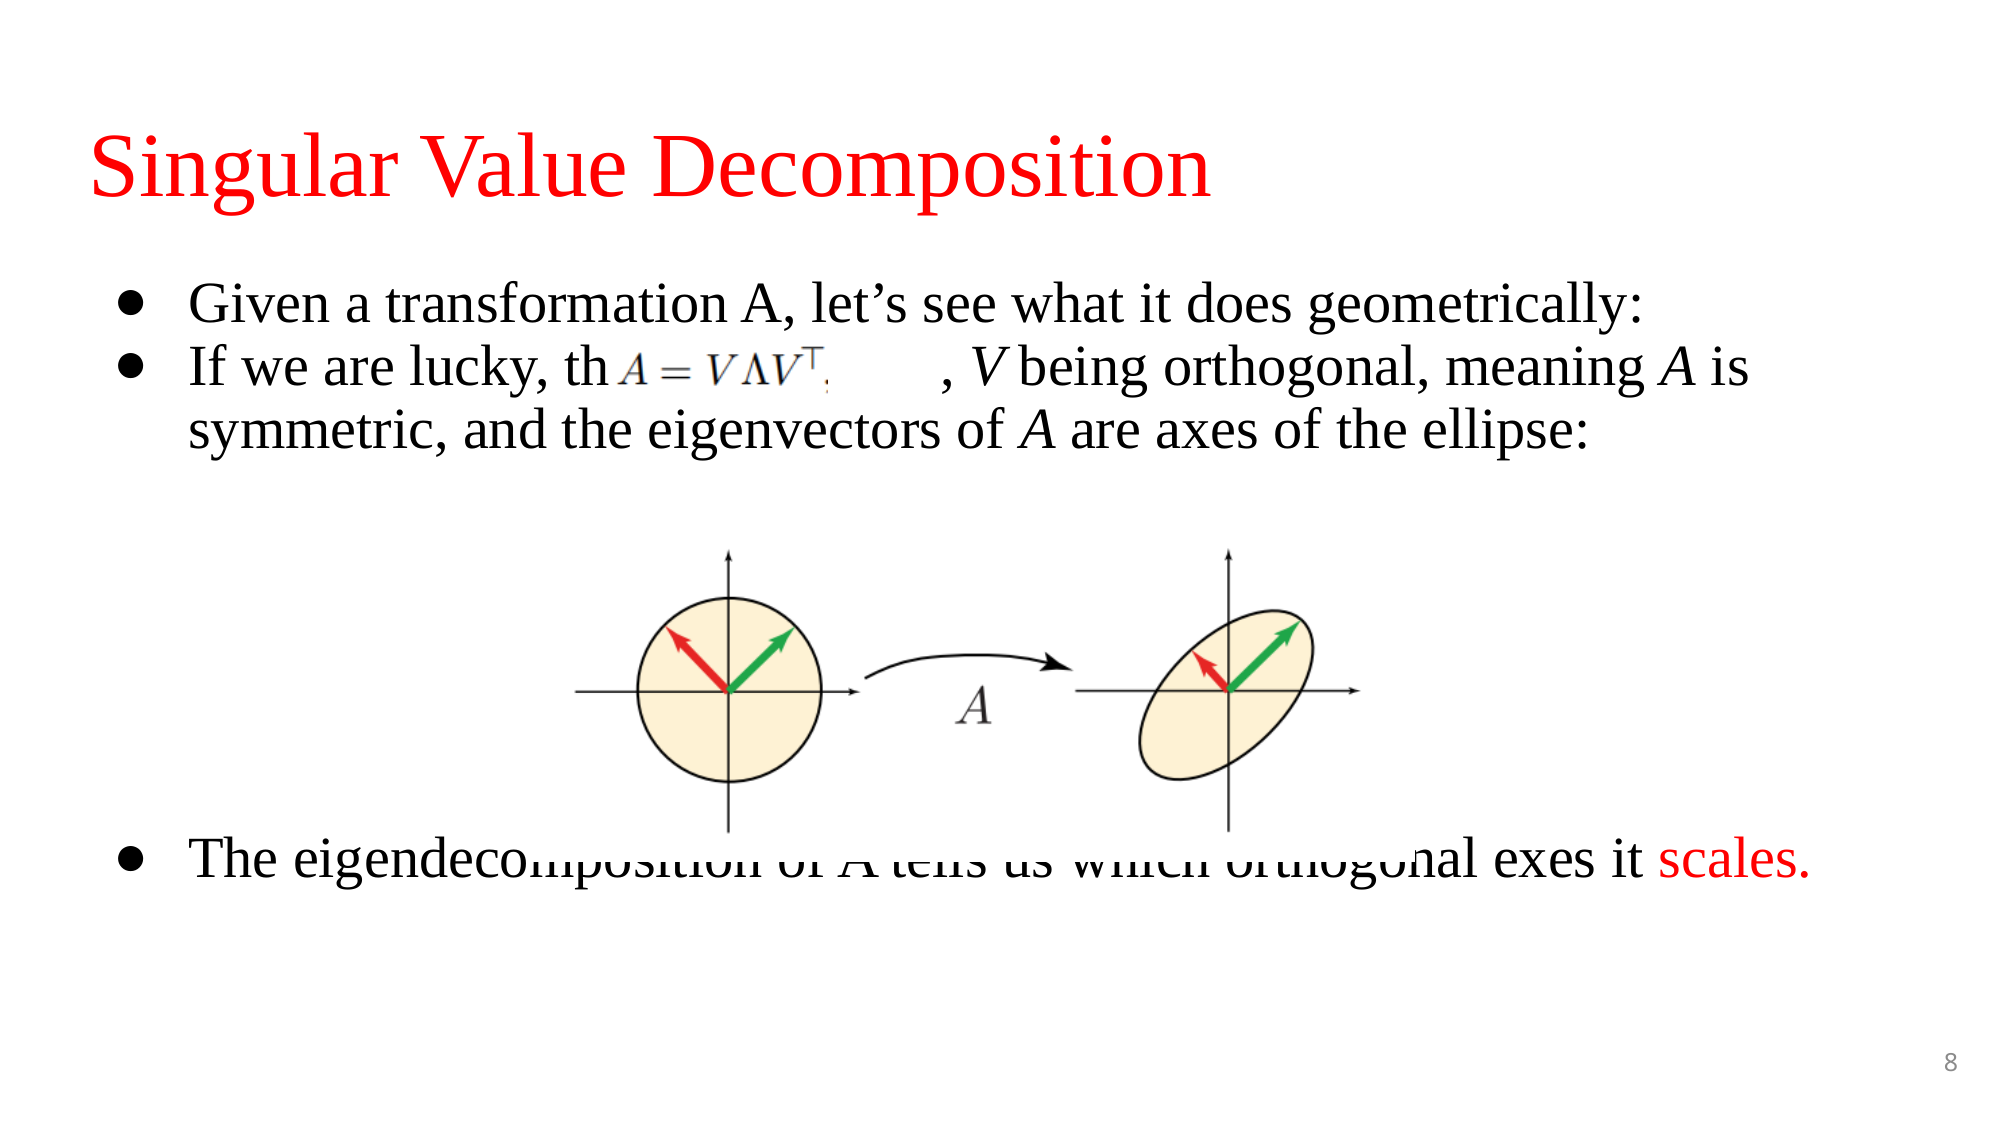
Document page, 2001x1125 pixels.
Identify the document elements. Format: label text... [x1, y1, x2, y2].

title Singular Value Decomposition [68, 97, 1932, 223]
slide_number 8 [1853, 1019, 1974, 1106]
picture [609, 341, 828, 402]
picture [528, 474, 1426, 862]
list Given a transformation A, let’s see what it does geometrically: If we are lucky, then , V being orthogonal, meaning A is symmetric, and the eigenvectors of A are axes of the ellipse: The eigendecomposition of A tells us which orthogonal exes it scales. [68, 252, 1932, 1000]
